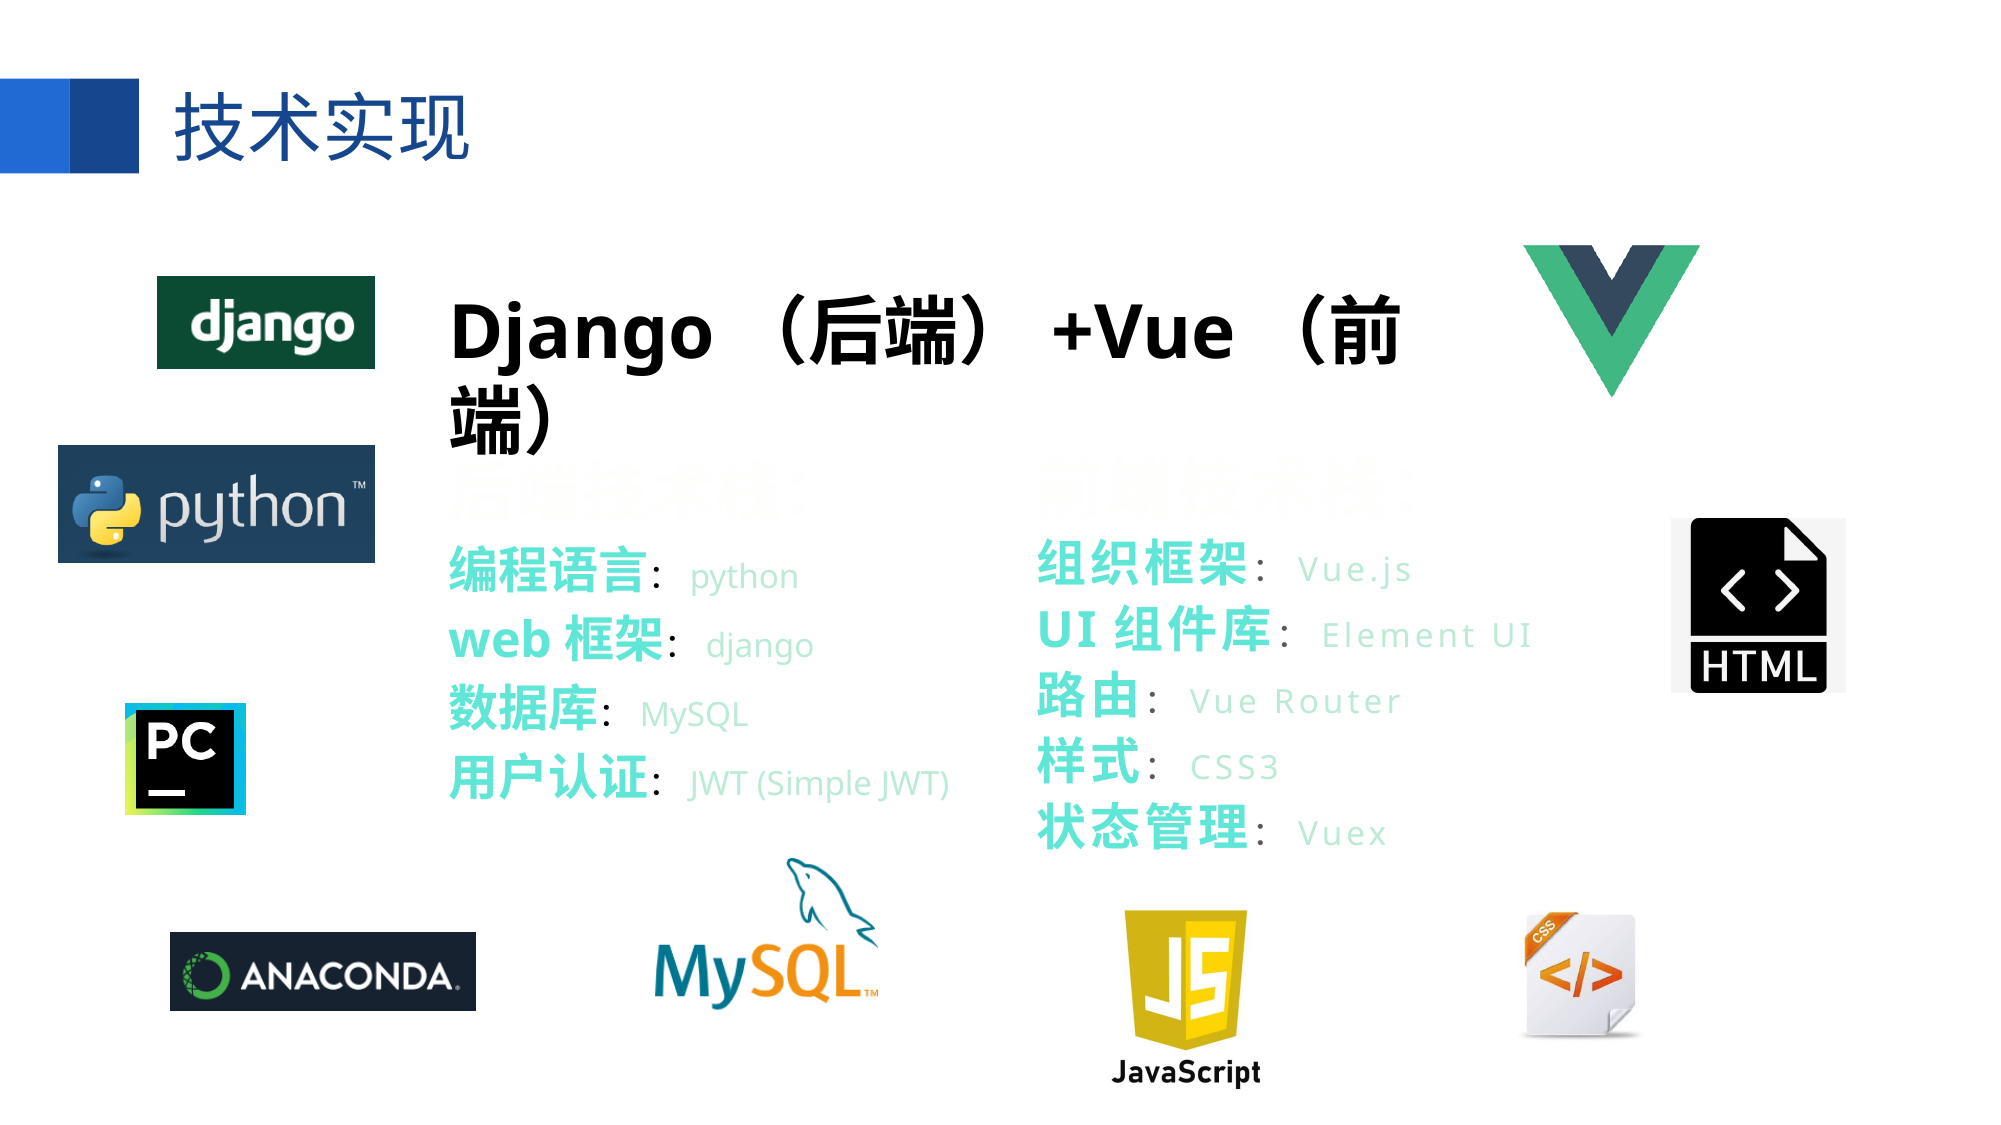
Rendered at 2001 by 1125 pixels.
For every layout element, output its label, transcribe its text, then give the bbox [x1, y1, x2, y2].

picture [156, 276, 375, 369]
picture [1414, 859, 1756, 1096]
picture [58, 445, 375, 563]
picture [1671, 518, 1846, 693]
subtitle 前端技术栈： 组织框架：Vue.js UI组件库：Element UI 路由：Vue Router 样式：CSS3 状态管理：Vuex [1020, 422, 1573, 802]
text_box 后端技术栈： 编程语言：python web框架：django 数据库：MySQL 用户认证：JWT (Simple JWT) [433, 422, 1021, 860]
text_box 技术实现 [157, 73, 488, 178]
picture [1523, 233, 1700, 410]
picture [170, 932, 476, 1011]
text_box Django（后端）+Vue（前端） [433, 276, 1454, 422]
picture [629, 836, 899, 1018]
picture [125, 703, 246, 815]
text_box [0, 78, 139, 174]
picture [1052, 895, 1319, 1096]
